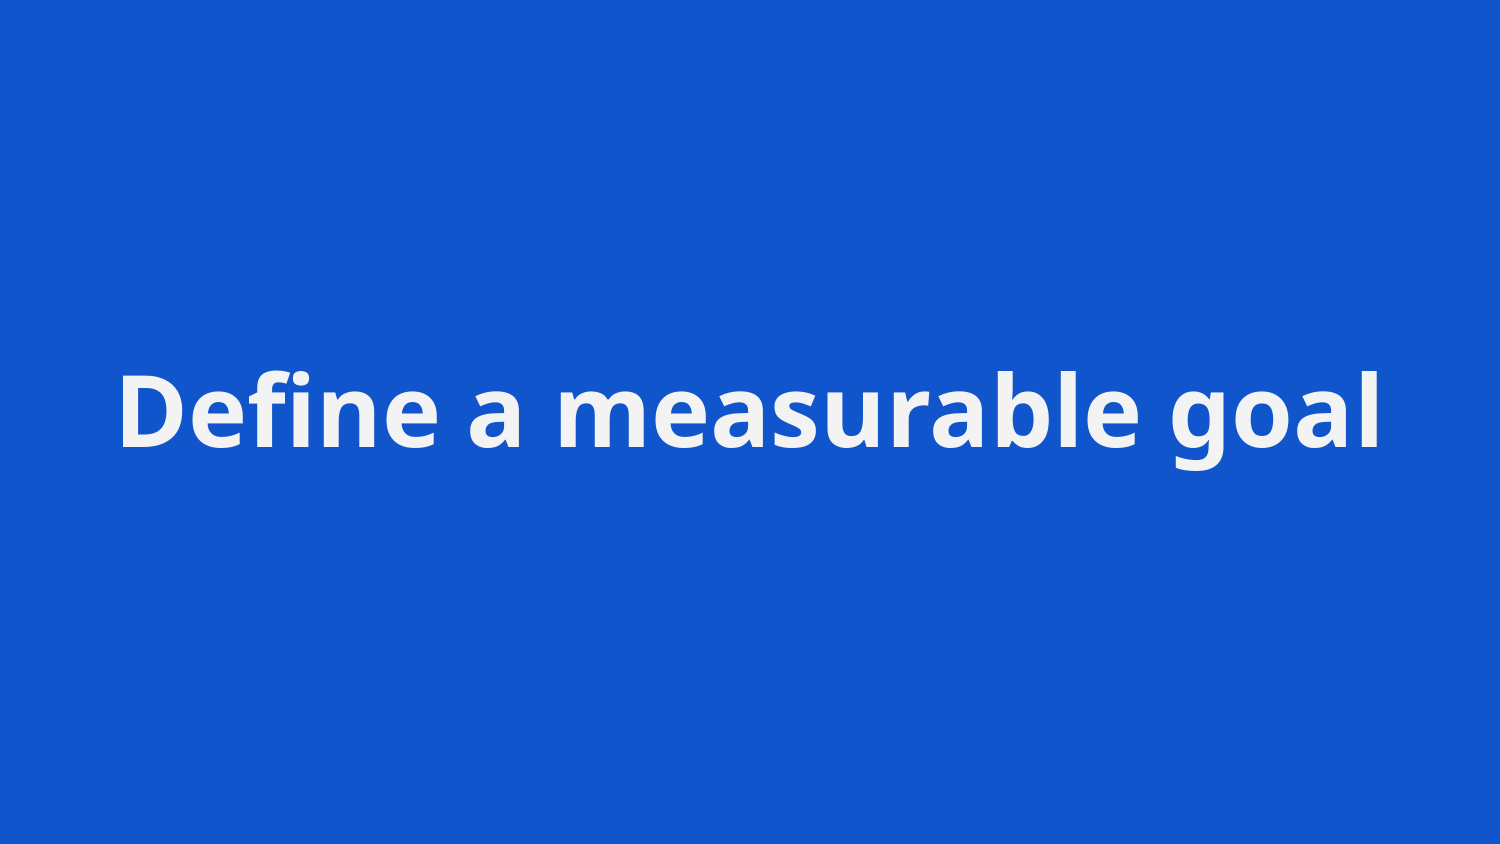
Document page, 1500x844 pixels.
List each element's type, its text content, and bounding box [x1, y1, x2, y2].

title Define a measurable goal [0, 292, 1500, 483]
